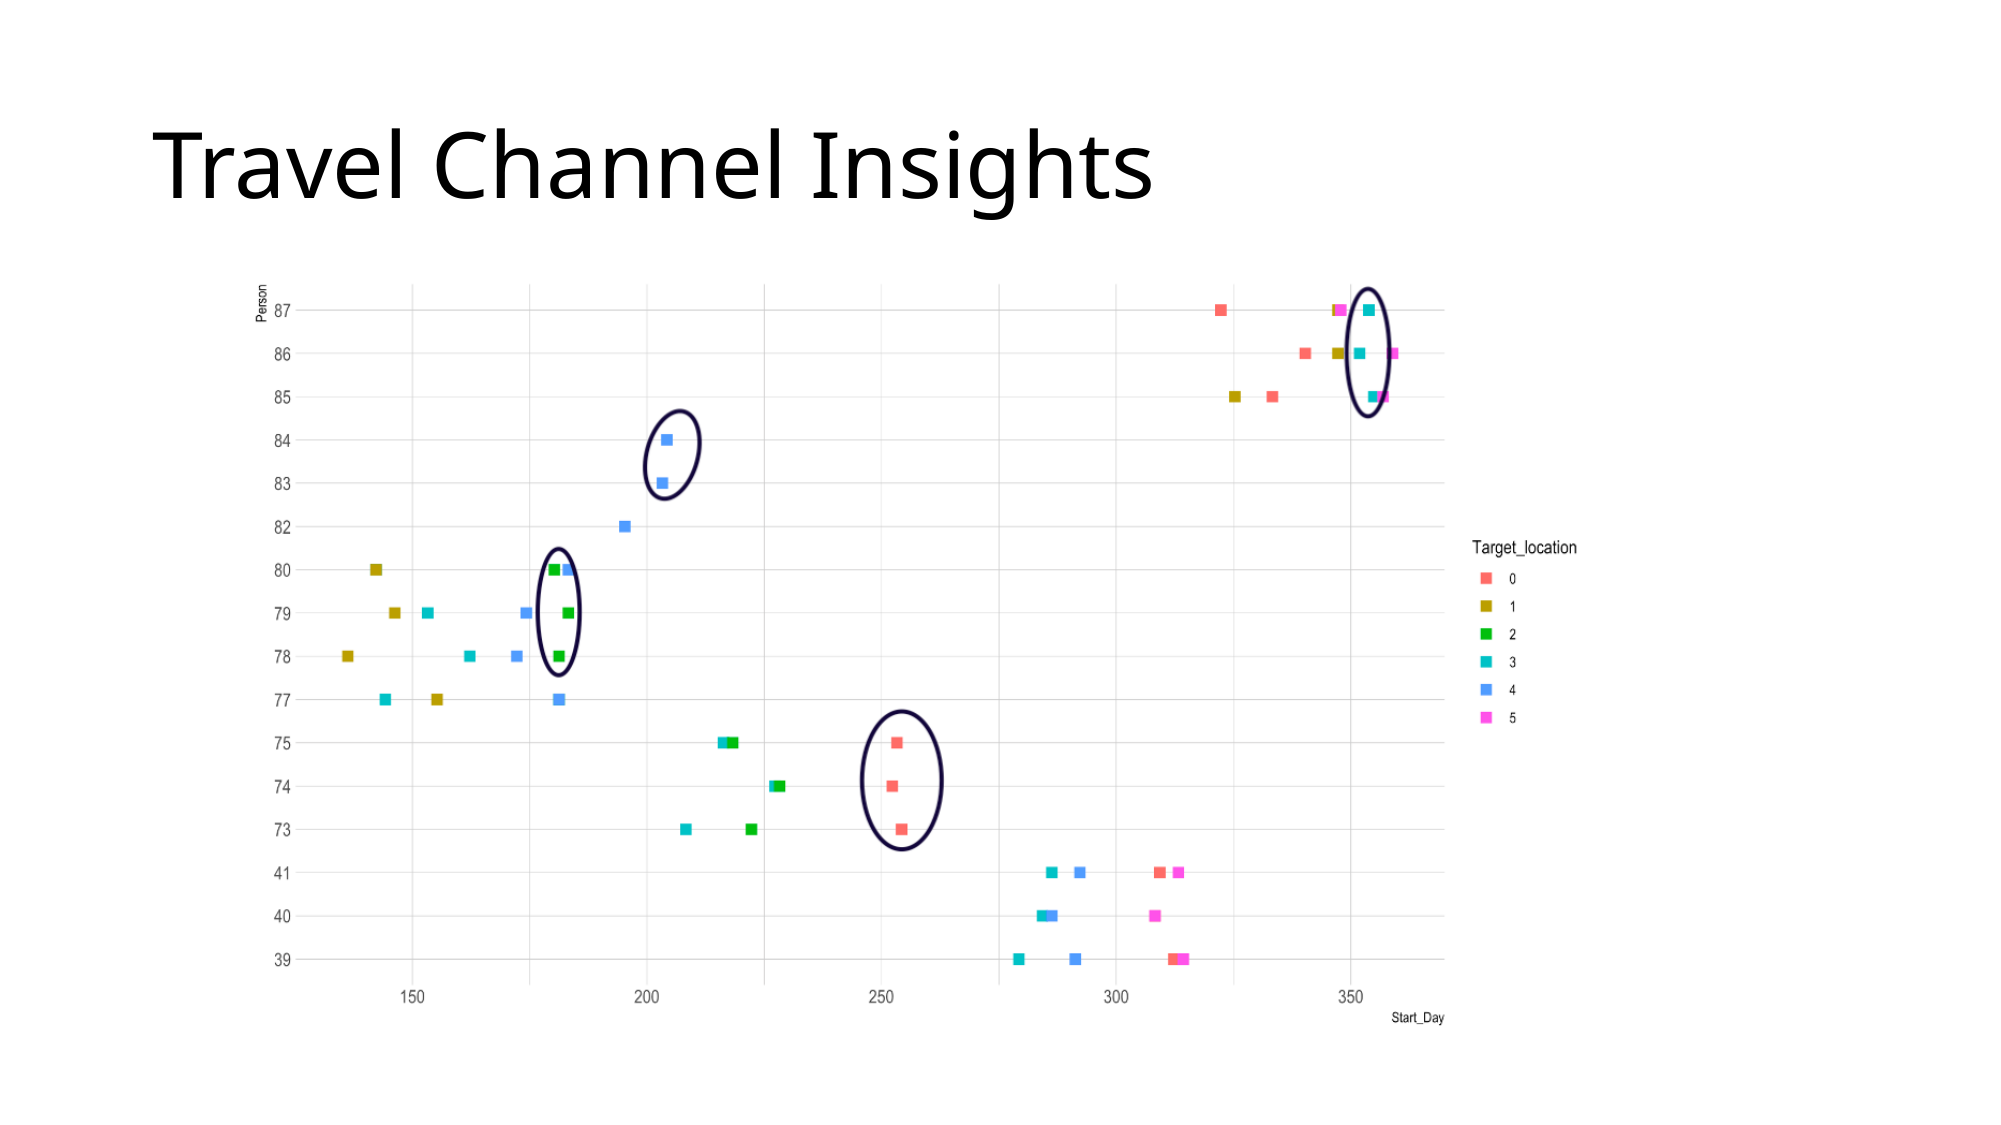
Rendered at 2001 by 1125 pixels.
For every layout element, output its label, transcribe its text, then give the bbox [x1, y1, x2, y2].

title Travel Channel Insights [137, 59, 1863, 278]
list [213, 242, 1631, 1066]
